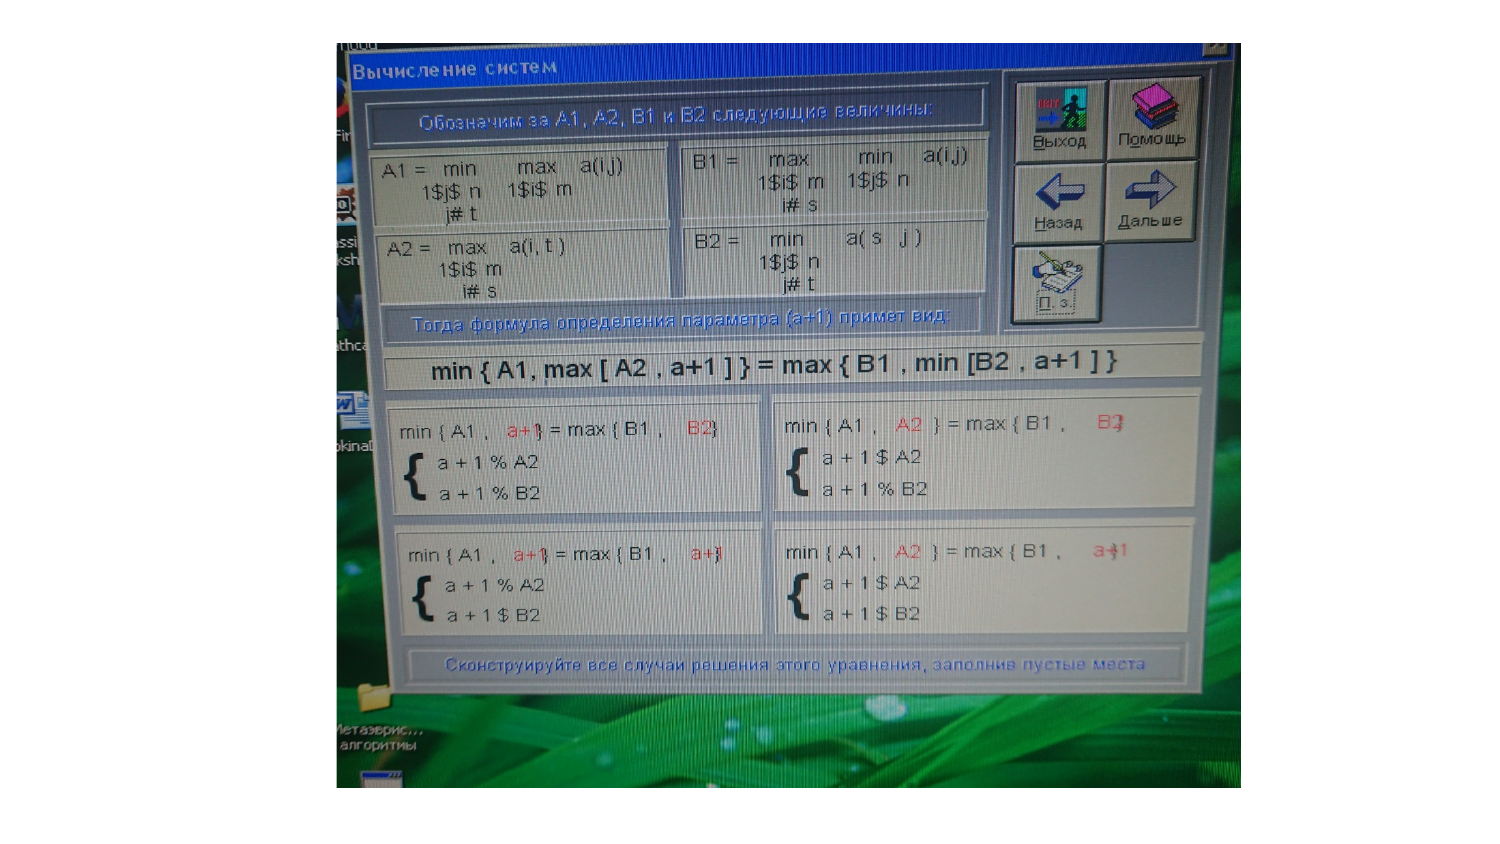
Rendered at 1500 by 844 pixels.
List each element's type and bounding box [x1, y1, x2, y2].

picture [336, 43, 1242, 789]
